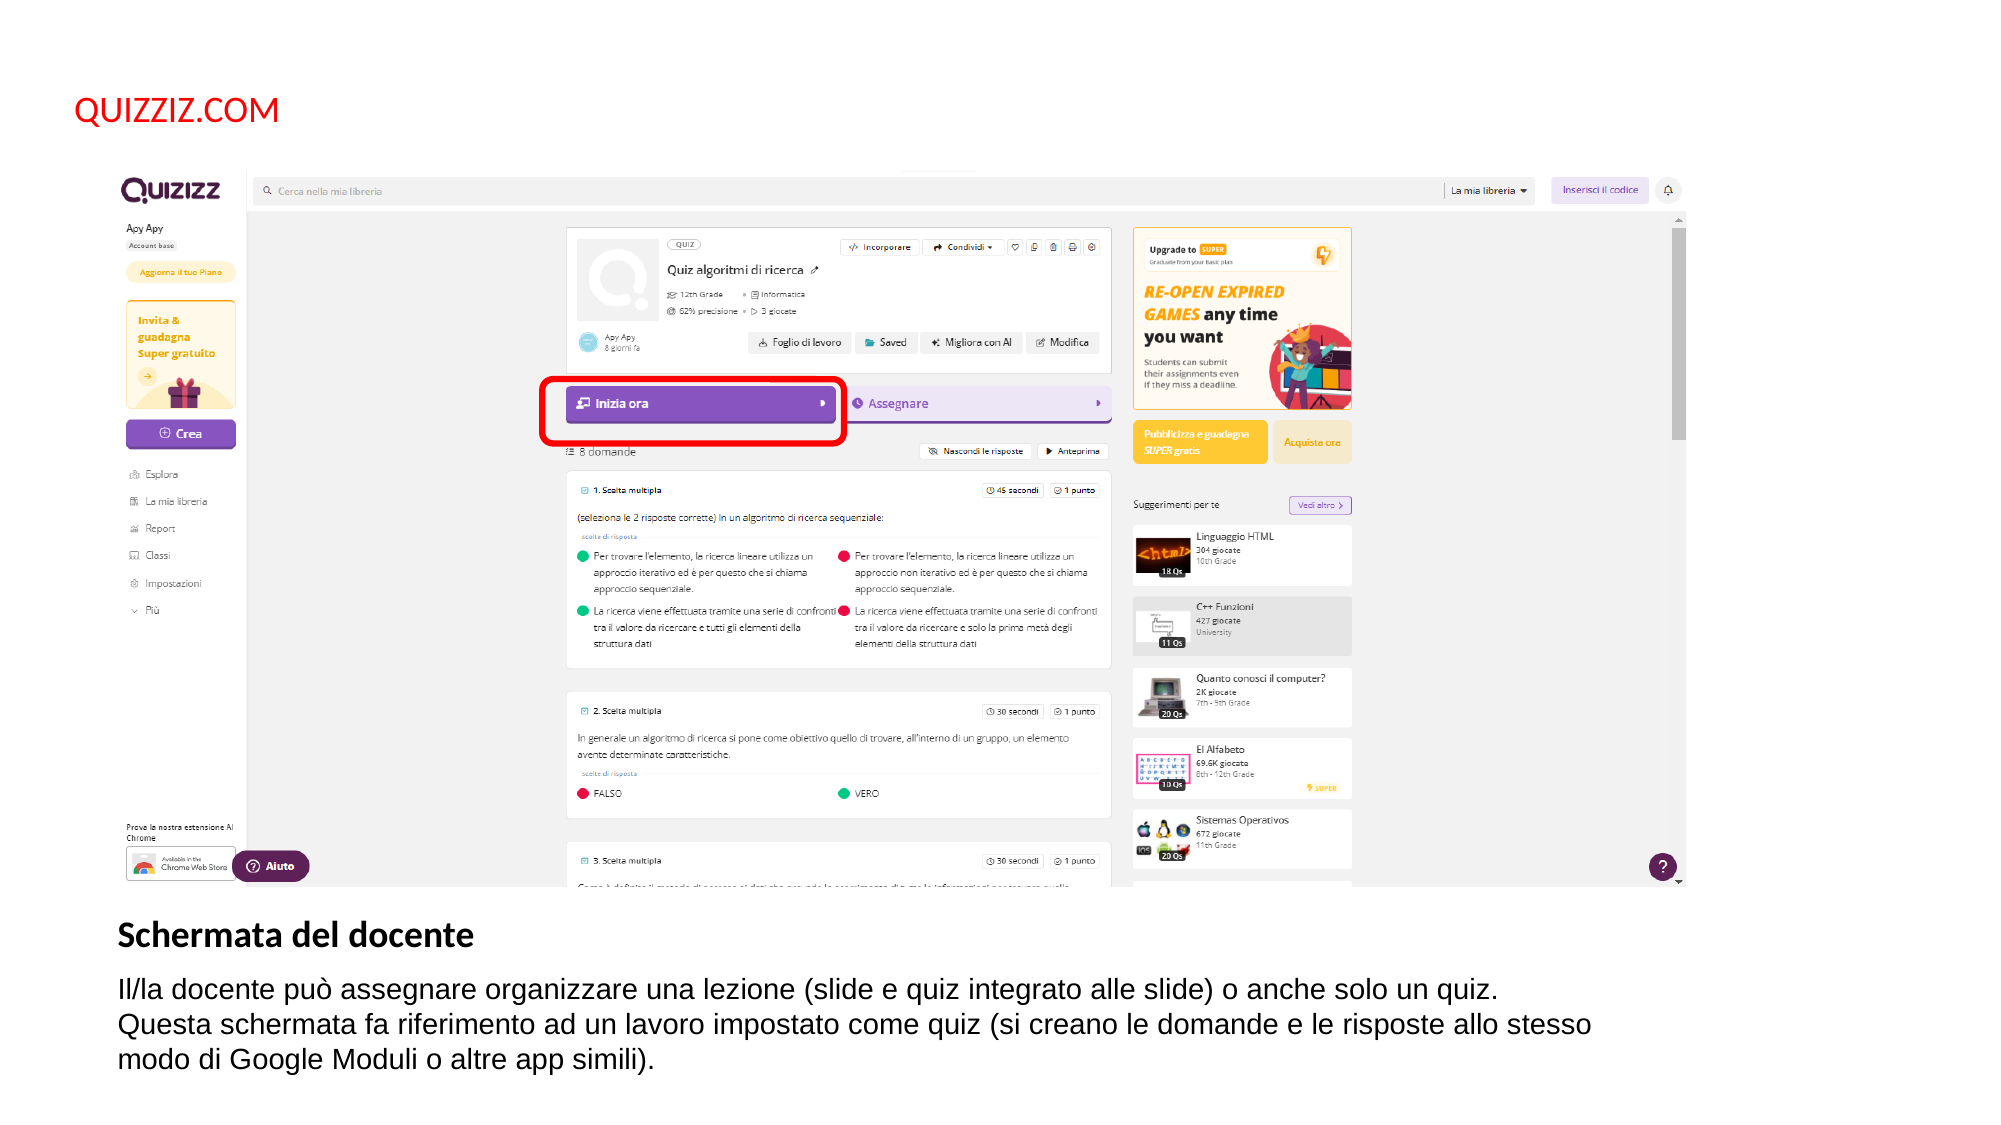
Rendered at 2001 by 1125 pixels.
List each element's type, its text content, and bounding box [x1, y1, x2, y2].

text_box QUIZZIZ.COM [59, 77, 347, 137]
picture [115, 168, 1687, 887]
text_box Il/la docente può assegnare organizzare una lezione (slide e quiz integrato alle slide) o anche solo un quiz. Questa schermata fa riferimento ad un lavoro impostato come quiz (si creano le domande e le risposte allo stesso modo di Google Moduli o altre app simili). [102, 963, 1611, 1083]
text_box Schermata del docente [102, 902, 505, 963]
